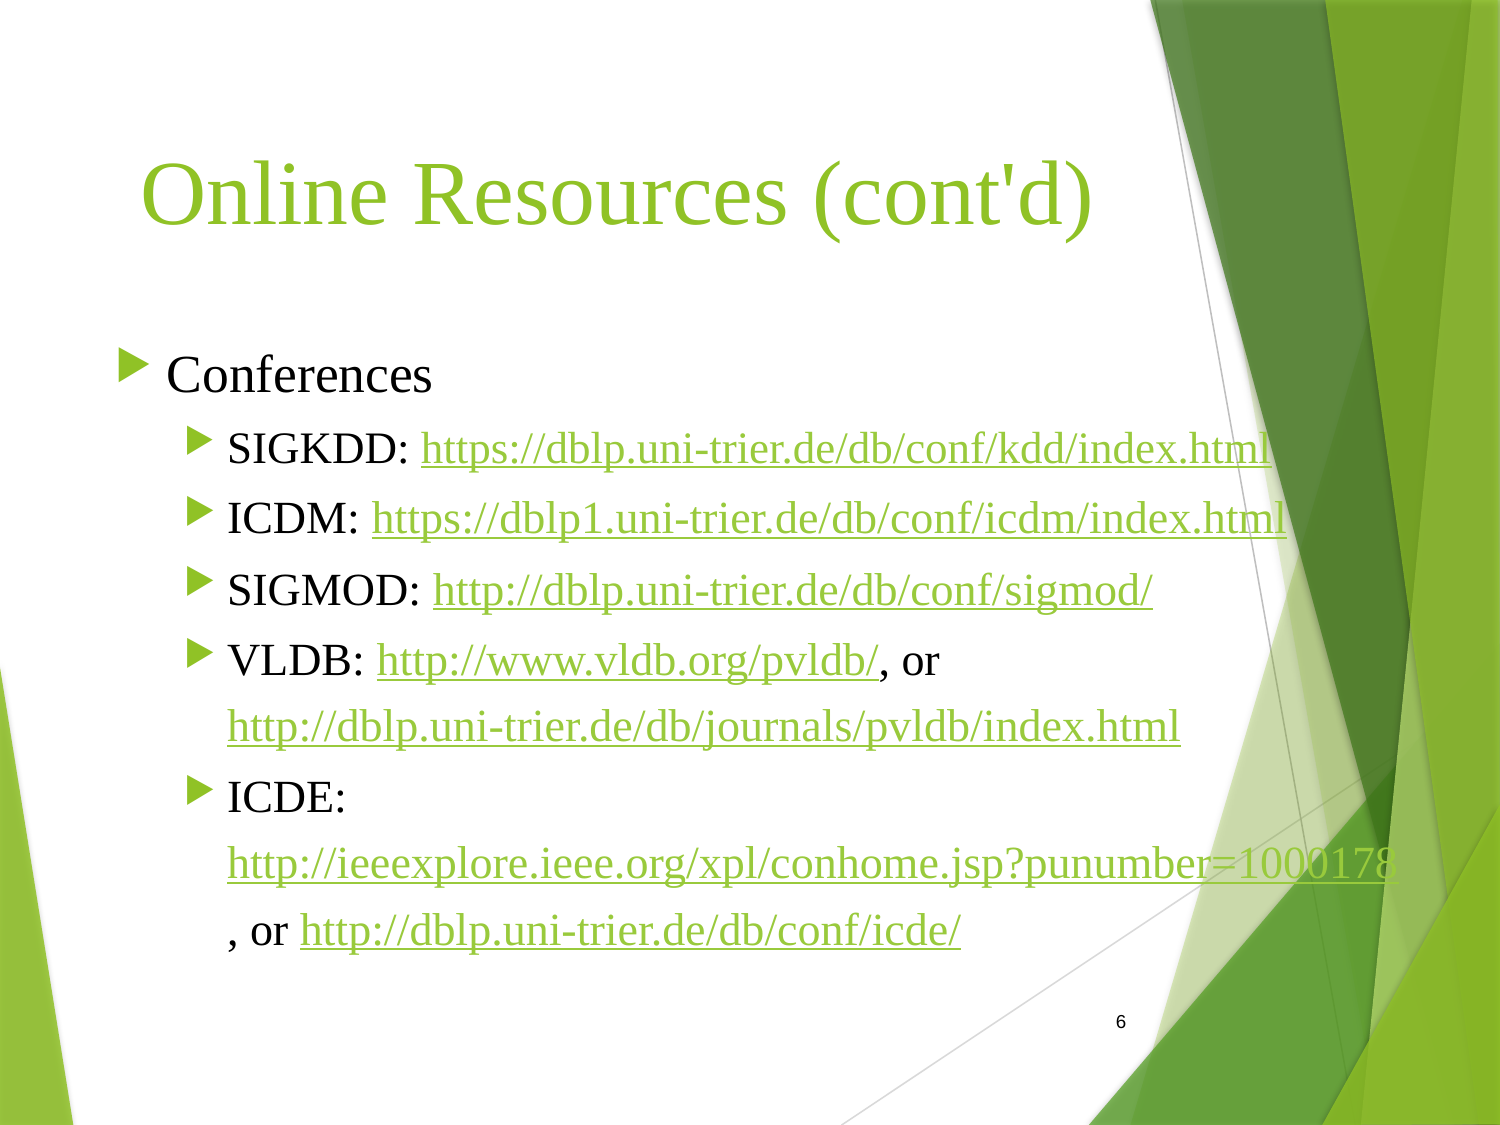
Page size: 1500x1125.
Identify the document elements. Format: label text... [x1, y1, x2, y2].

slide_number 6 [1057, 991, 1142, 1051]
list Conferences SIGKDD: https://dblp.uni-trier.de/db/conf/kdd/index.html ICDM: https://dblp1.uni-trier.de/db/conf/icdm/index.html SIGMOD: http://dblp.uni-trier.de/db/conf/sigmod/ VLDB: http://www.vldb.org/pvldb/, or http://dblp.uni-trier.de/db/journals/pvldb/index.html ICDE: http://ieeexplore.ieee.org/xpl/conhome.jsp?punumber=1000178, or http://dblp.uni-trier.de/db/conf/icde/ [99, 318, 1425, 1015]
text_box Online Resources (cont'd) [125, 125, 1167, 342]
